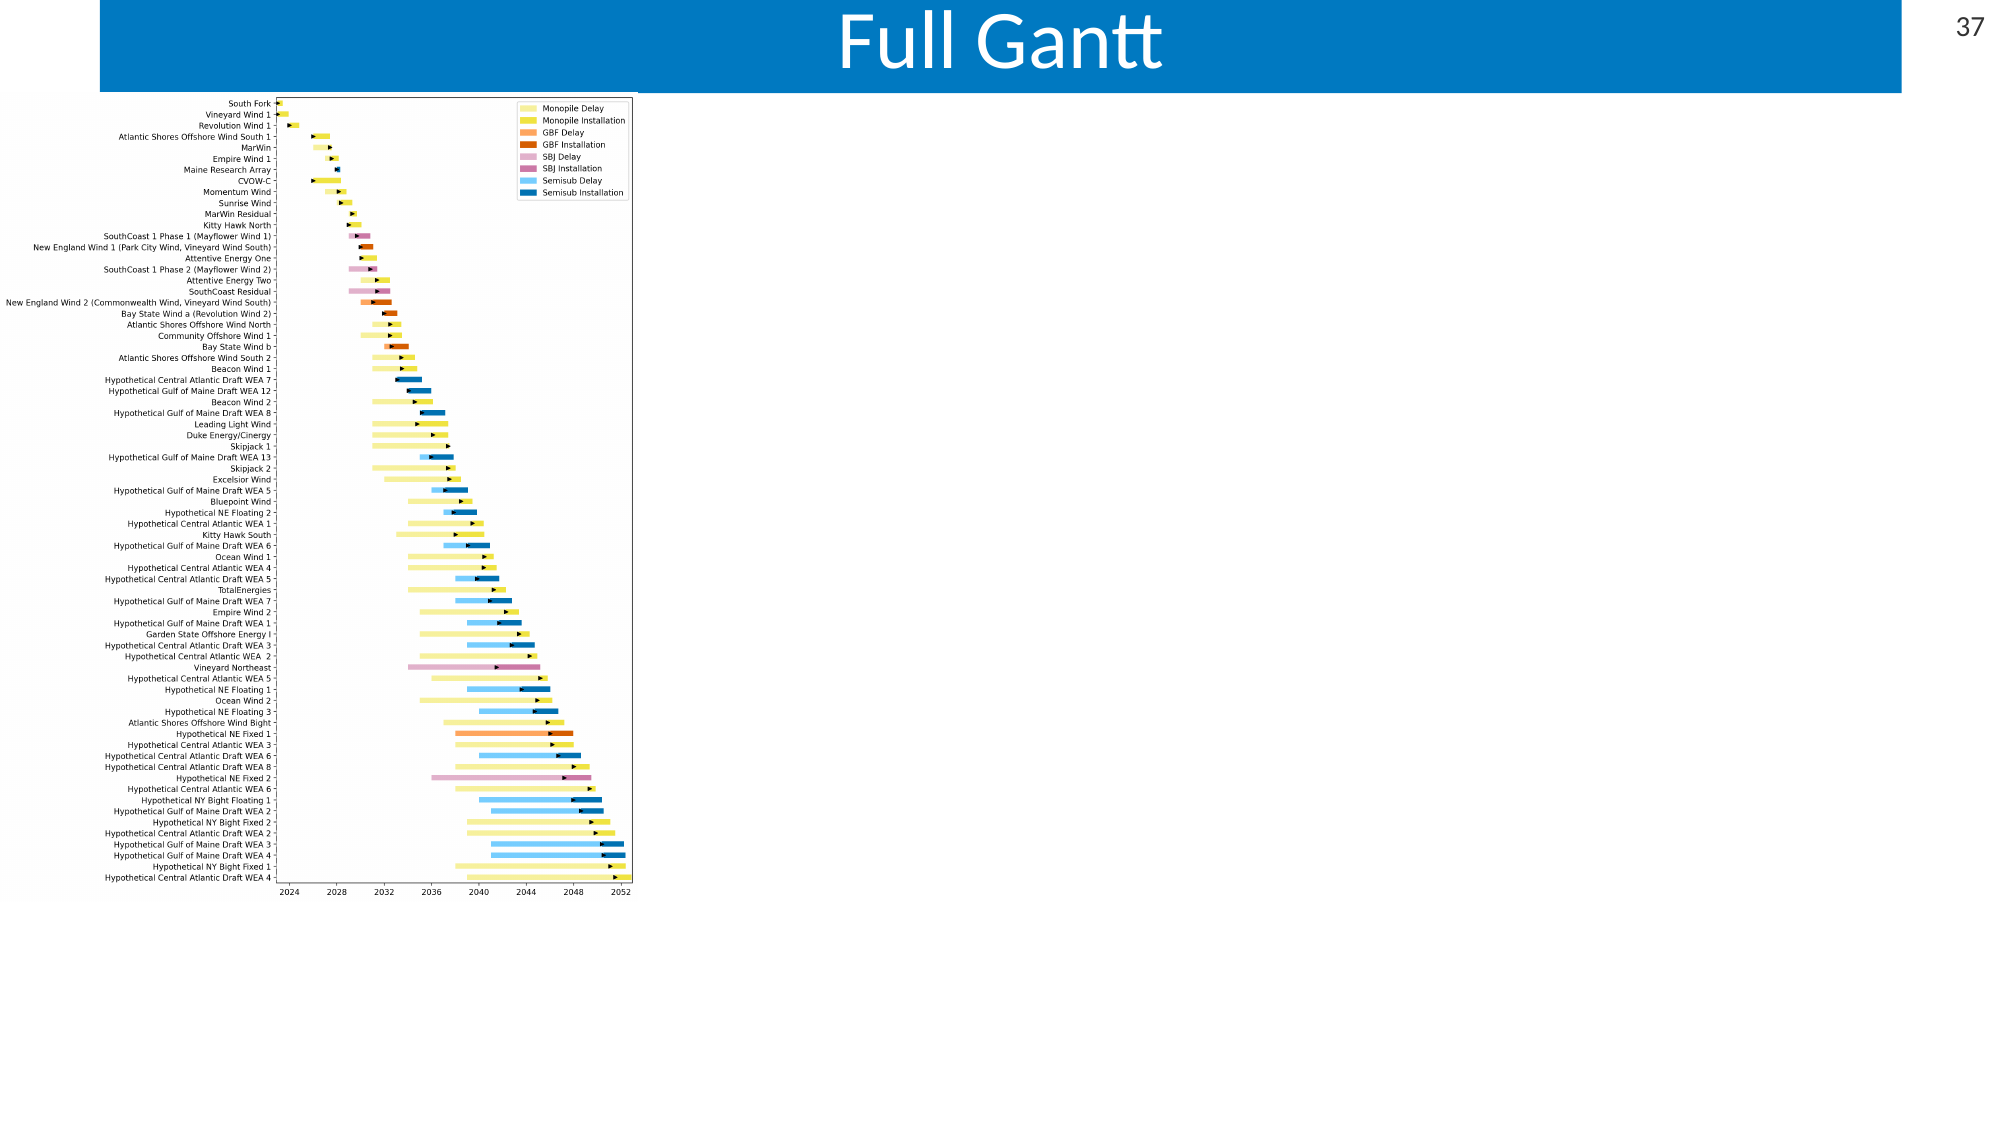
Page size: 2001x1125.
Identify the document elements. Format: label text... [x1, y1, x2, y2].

title Full Gantt [99, 0, 1902, 94]
picture [0, 92, 638, 902]
